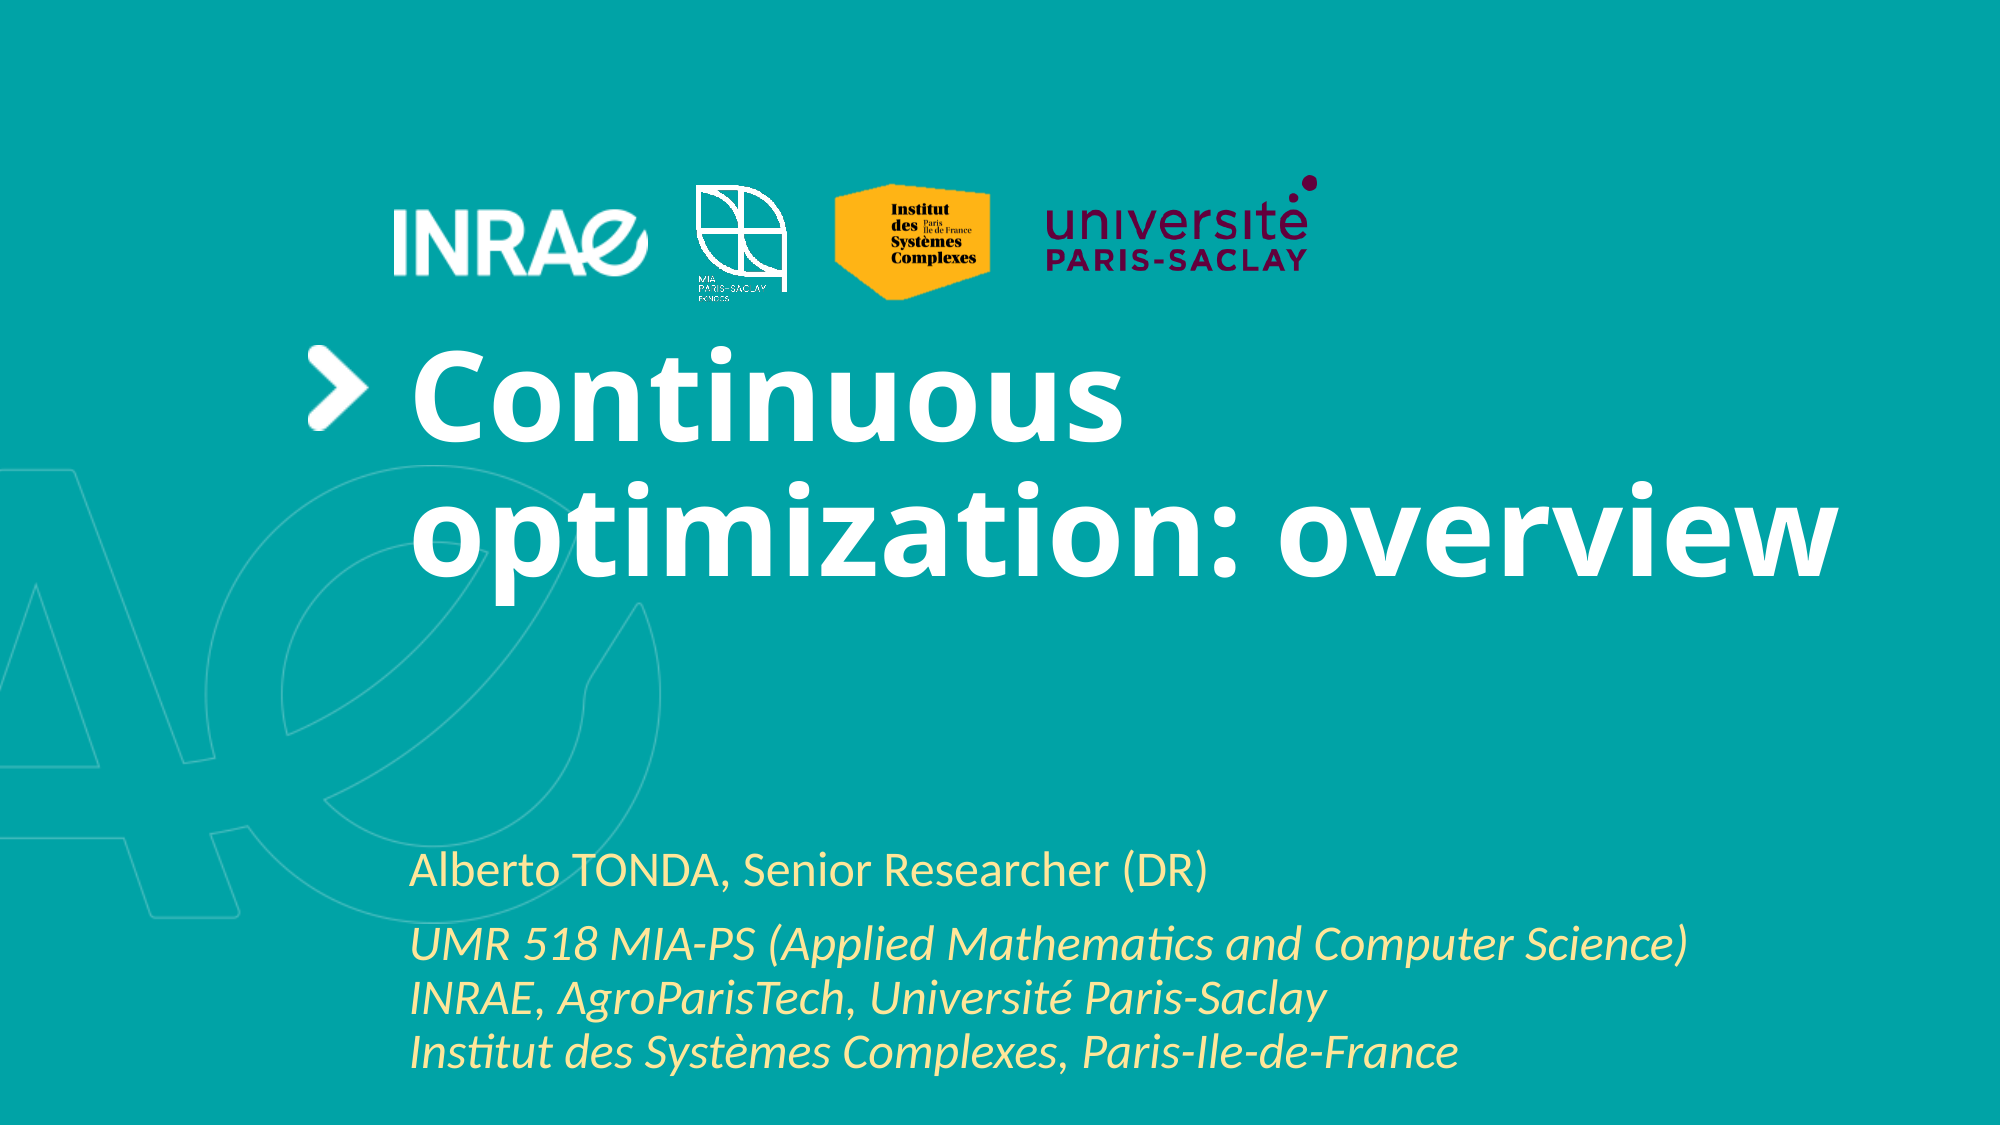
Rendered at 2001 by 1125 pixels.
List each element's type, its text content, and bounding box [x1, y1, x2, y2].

picture [308, 345, 371, 431]
title Continuous optimization: overview [394, 325, 1894, 835]
picture [679, 167, 803, 319]
subtitle Alberto TONDA, Senior Researcher (DR) UMR 518 MIA-PS (Applied Mathematics and Computer Science) INRAE, AgroParisTech, Université Paris-Saclay Institut des Systèmes Complexes, Paris-Ile-de-France [394, 835, 1894, 943]
picture [1047, 175, 1317, 271]
picture [0, 465, 394, 924]
picture [394, 208, 648, 278]
picture [810, 170, 1023, 316]
